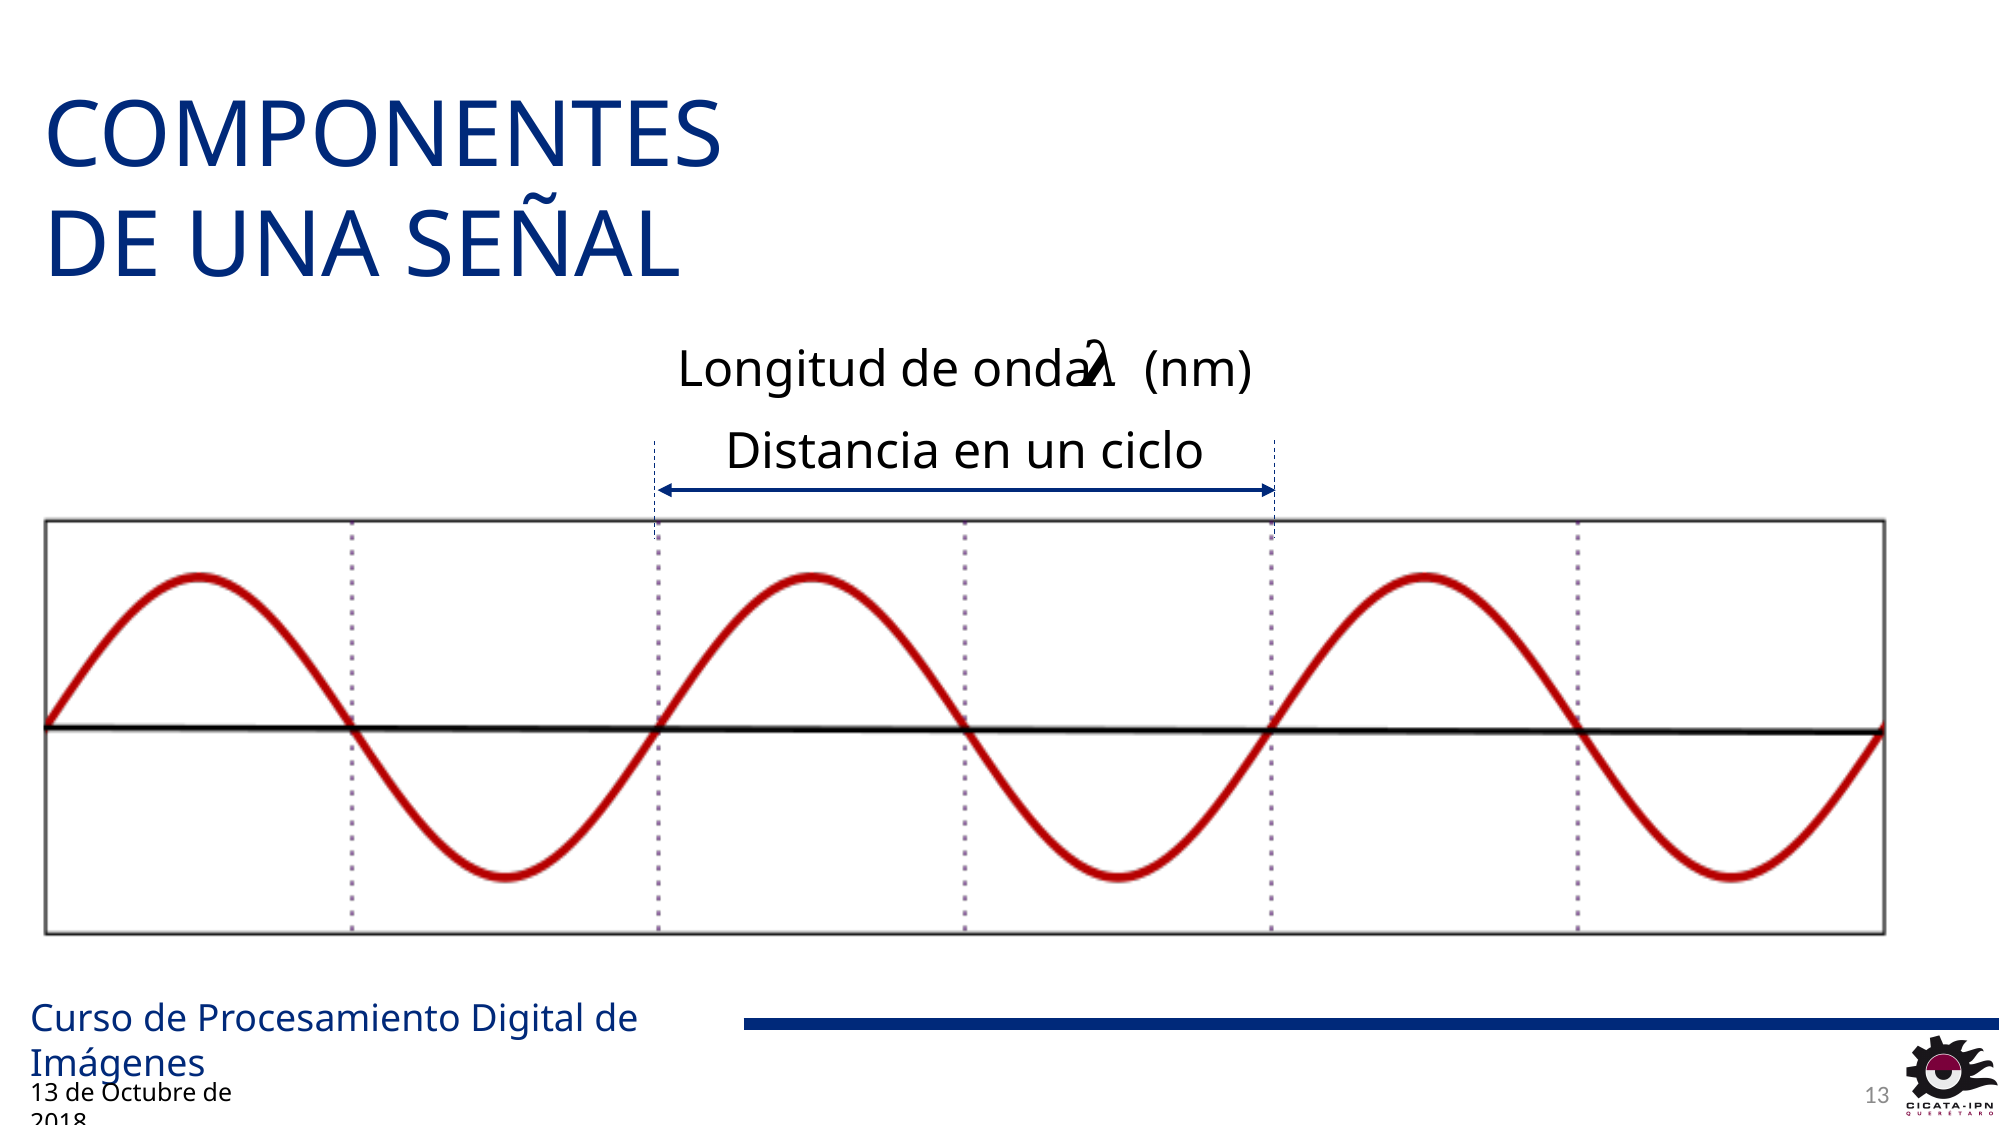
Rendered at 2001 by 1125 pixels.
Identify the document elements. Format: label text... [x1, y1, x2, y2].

text_box Longitud de onda (nm) Distancia en un ciclo [621, 323, 1309, 491]
picture [1905, 1034, 1999, 1117]
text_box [654, 440, 1276, 540]
text_box Curso de Procesamiento Digital de Imágenes [15, 986, 802, 1092]
text_box Componentes de una Señal [28, 67, 840, 308]
slide_number 13 [1732, 1063, 1905, 1124]
picture [29, 491, 1905, 965]
text_box 13 de Octubre de 2018 [15, 1069, 281, 1125]
